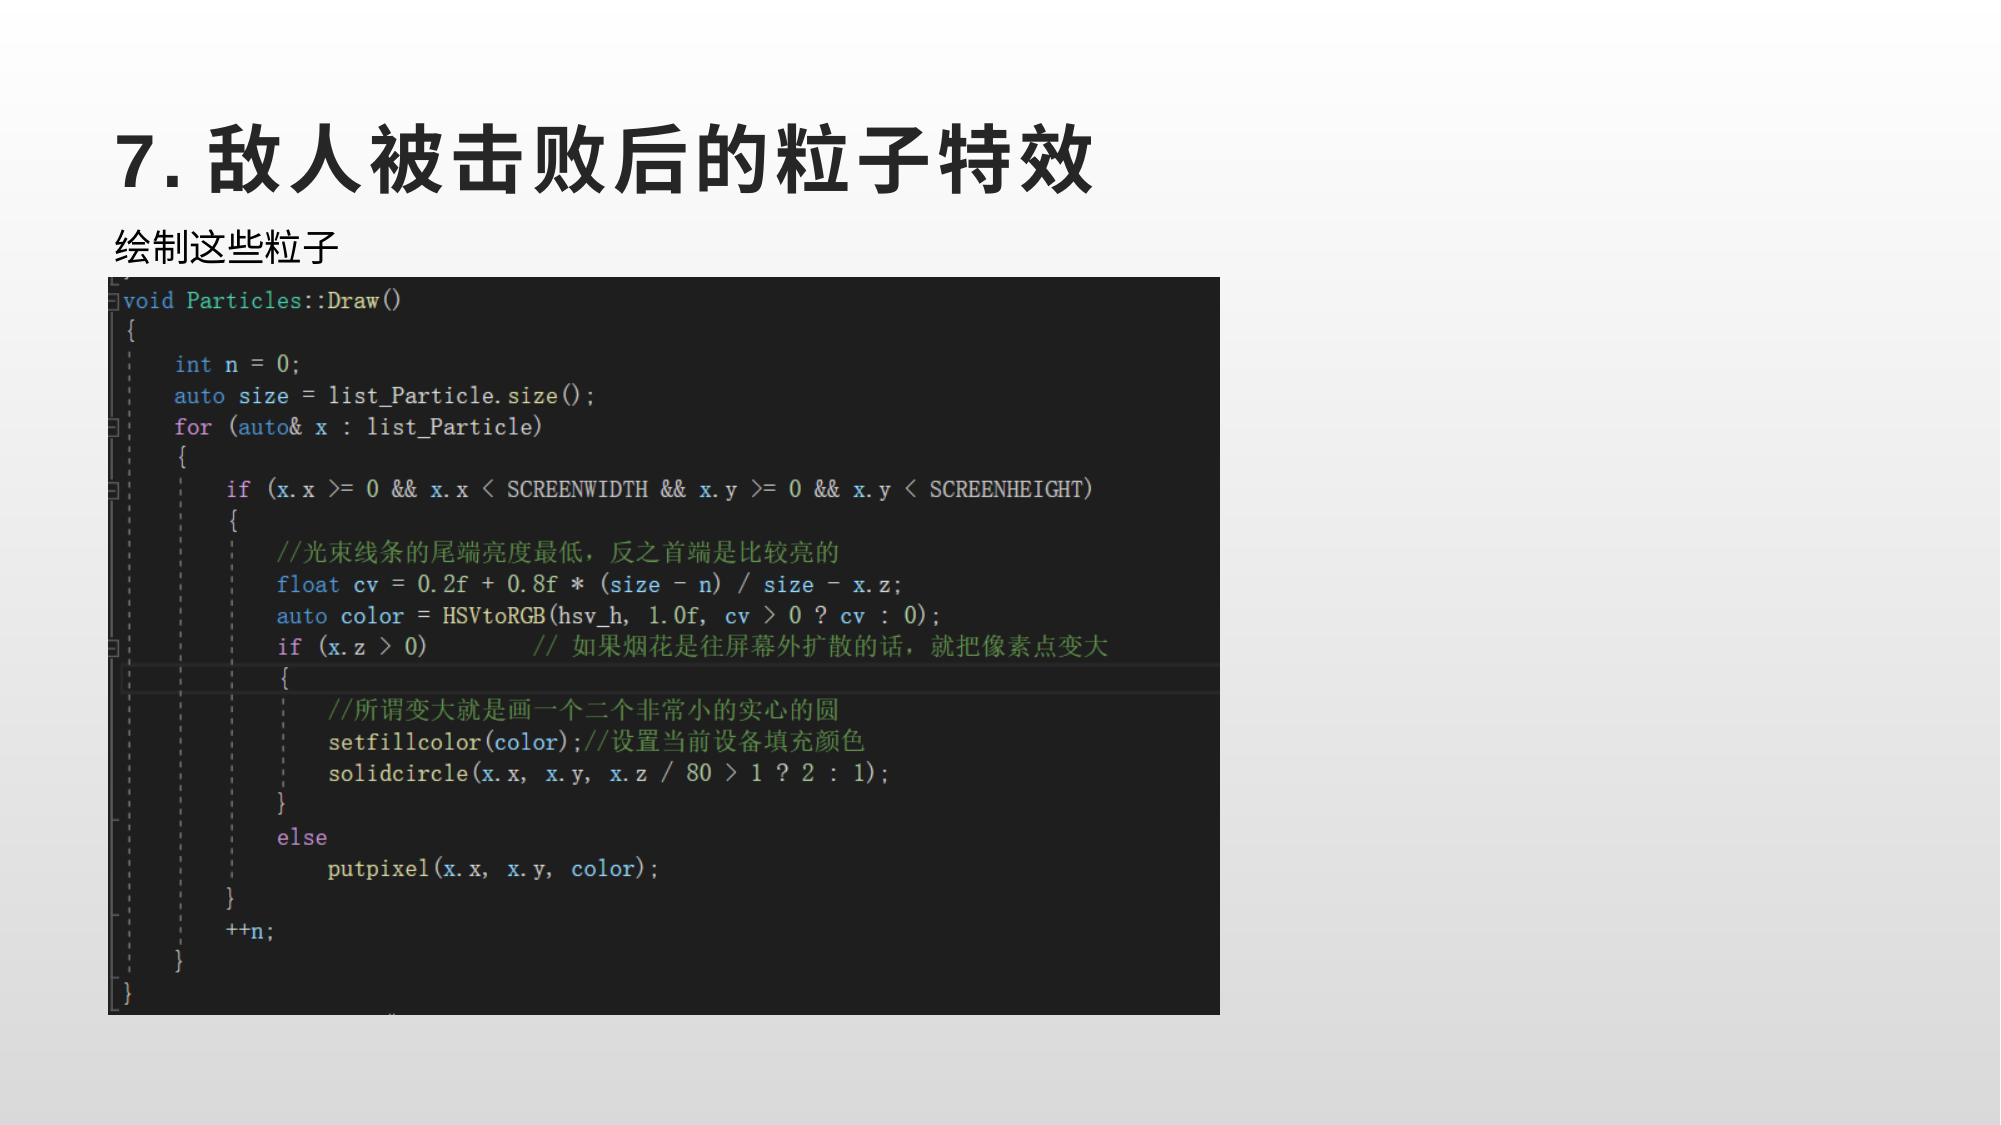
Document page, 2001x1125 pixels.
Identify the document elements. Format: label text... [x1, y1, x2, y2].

title 7.敌人被击败后的粒子特效 [99, 99, 1900, 216]
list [108, 277, 1220, 1016]
text_box 绘制这些粒子 [99, 216, 2000, 277]
